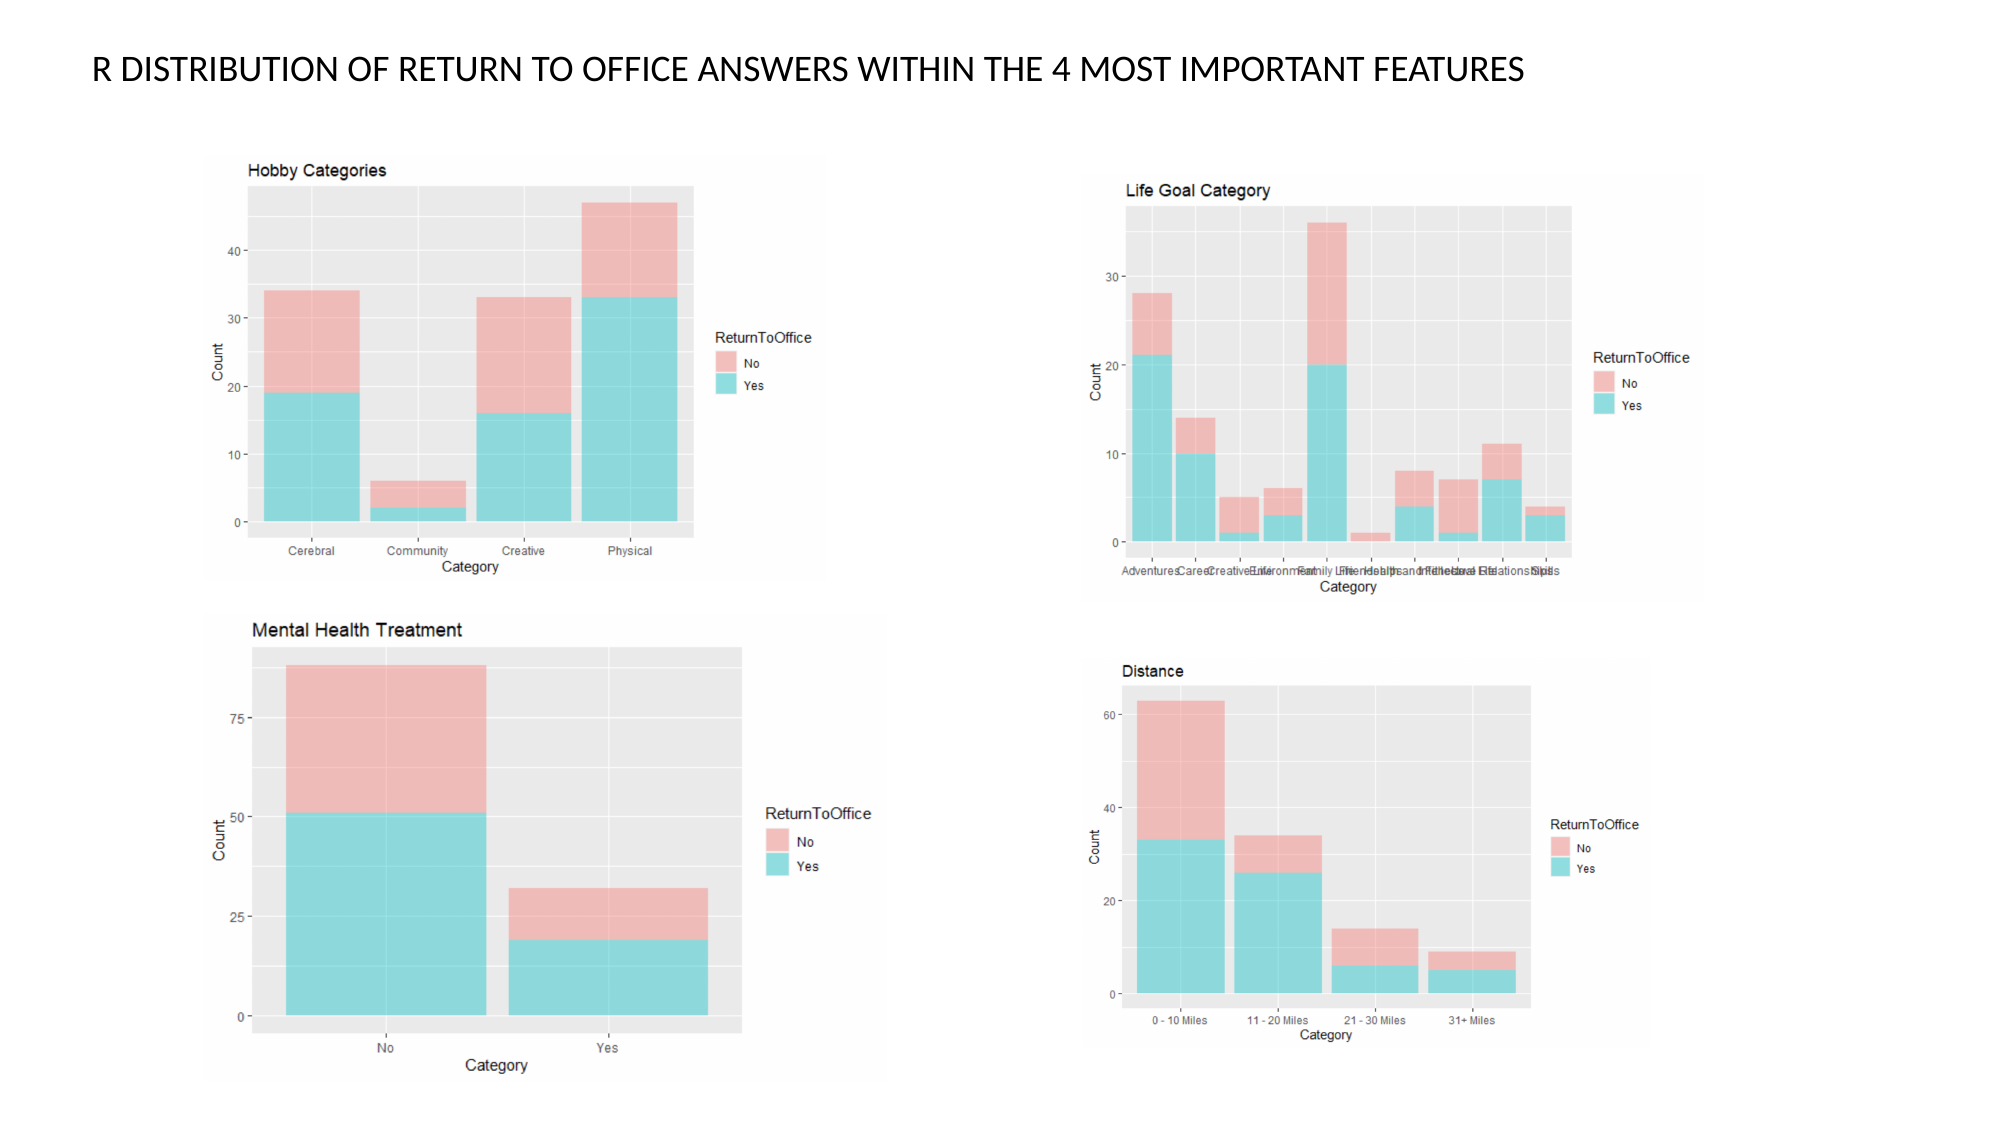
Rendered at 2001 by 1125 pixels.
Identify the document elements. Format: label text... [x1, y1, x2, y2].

picture [203, 155, 826, 581]
text_box R DISTRIBUTION OF RETURN TO OFFICE ANSWERS WITHIN THE 4 MOST IMPORTANT FEATURES [77, 36, 1567, 96]
picture [203, 613, 887, 1081]
picture [1081, 657, 1652, 1048]
picture [1081, 175, 1704, 601]
